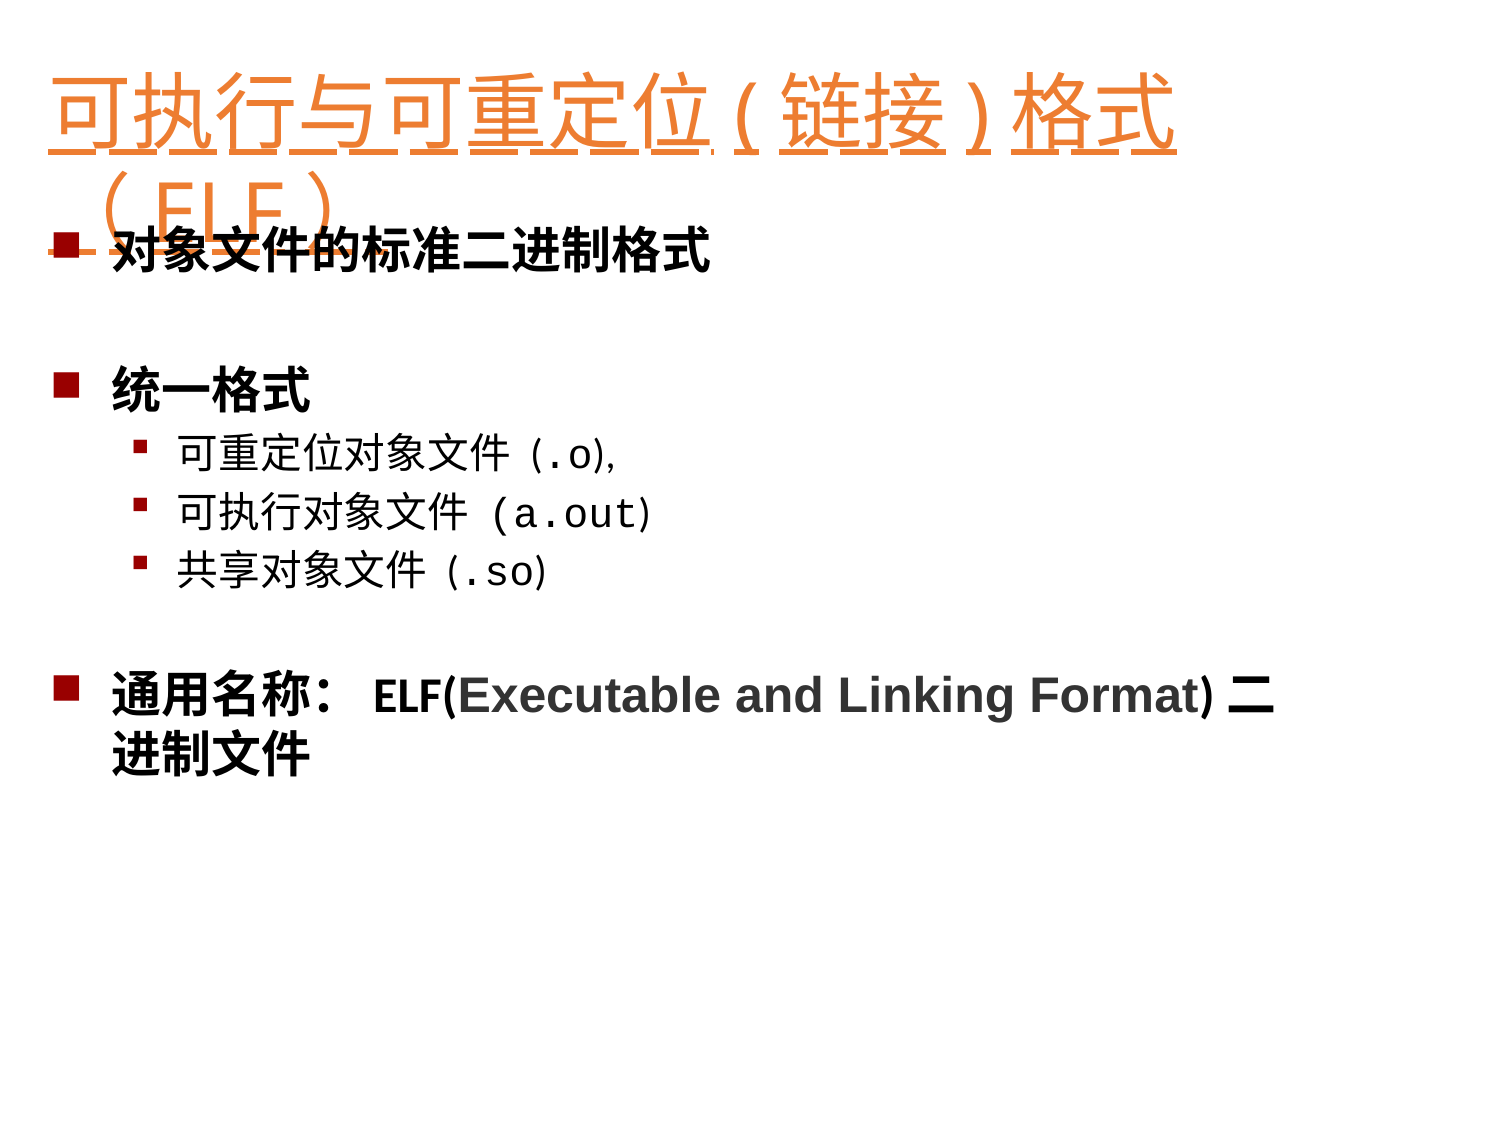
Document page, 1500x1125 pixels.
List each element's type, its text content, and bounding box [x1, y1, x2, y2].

text_box 对象文件的标准二进制格式 统一格式 可重定位对象文件 (.o), 可执行对象文件 (a.out) 共享对象文件 (.so) 通用名称：ELF(Executable and Linking Format)二进制文件 [39, 211, 1336, 1028]
text_box 可执行与可重定位(链接)格式（ELF） [33, 51, 1469, 267]
